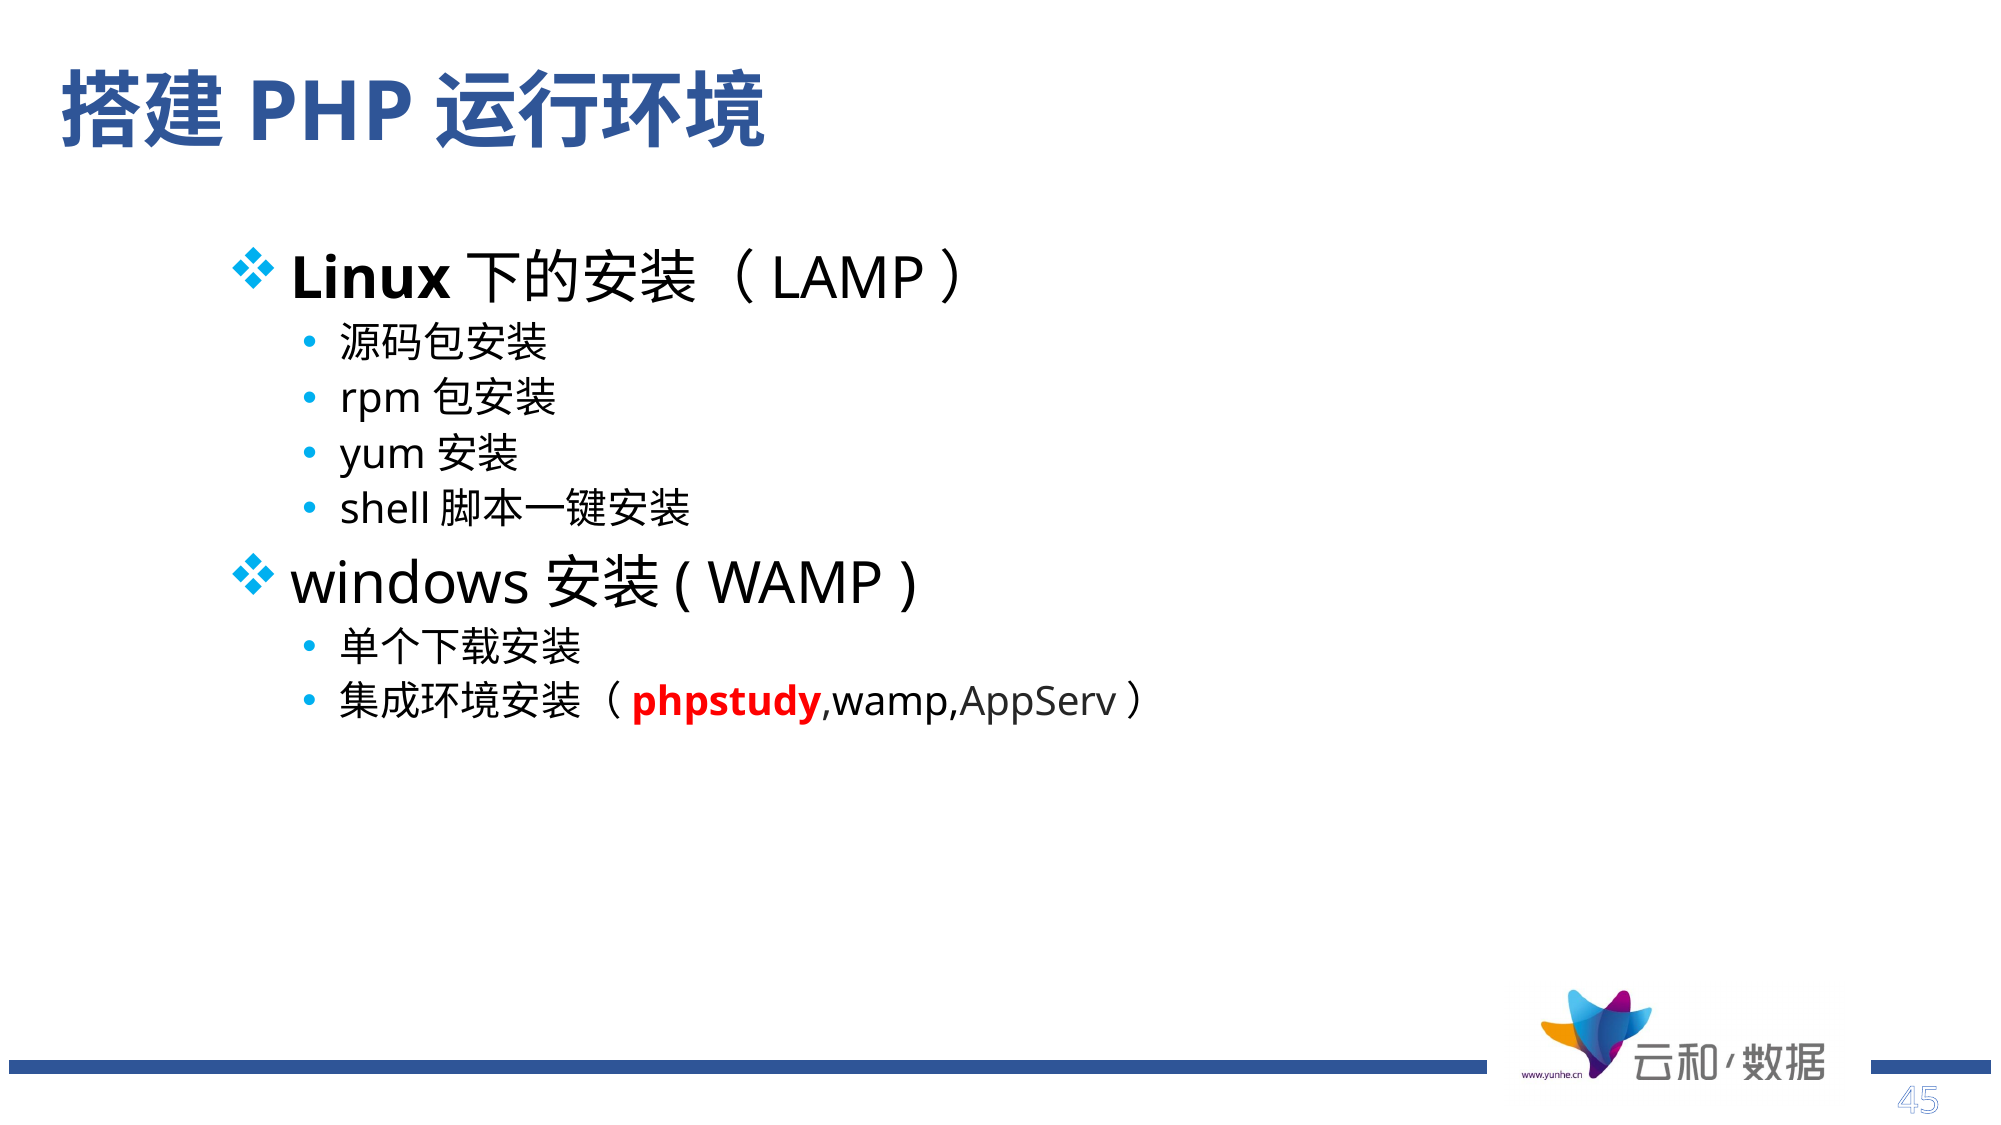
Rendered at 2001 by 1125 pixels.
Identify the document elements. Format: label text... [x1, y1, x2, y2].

title 搭建PHP运行环境 [44, 4, 1770, 222]
list Linux下的安装（LAMP） 源码包安装 rpm包安装 yum安装 shell脚本一键安装 windows安装( WAMP ) 单个下载安装 集成环境安装（phpstudy,wamp,AppServ） [137, 240, 1863, 896]
picture [1504, 981, 1845, 1106]
